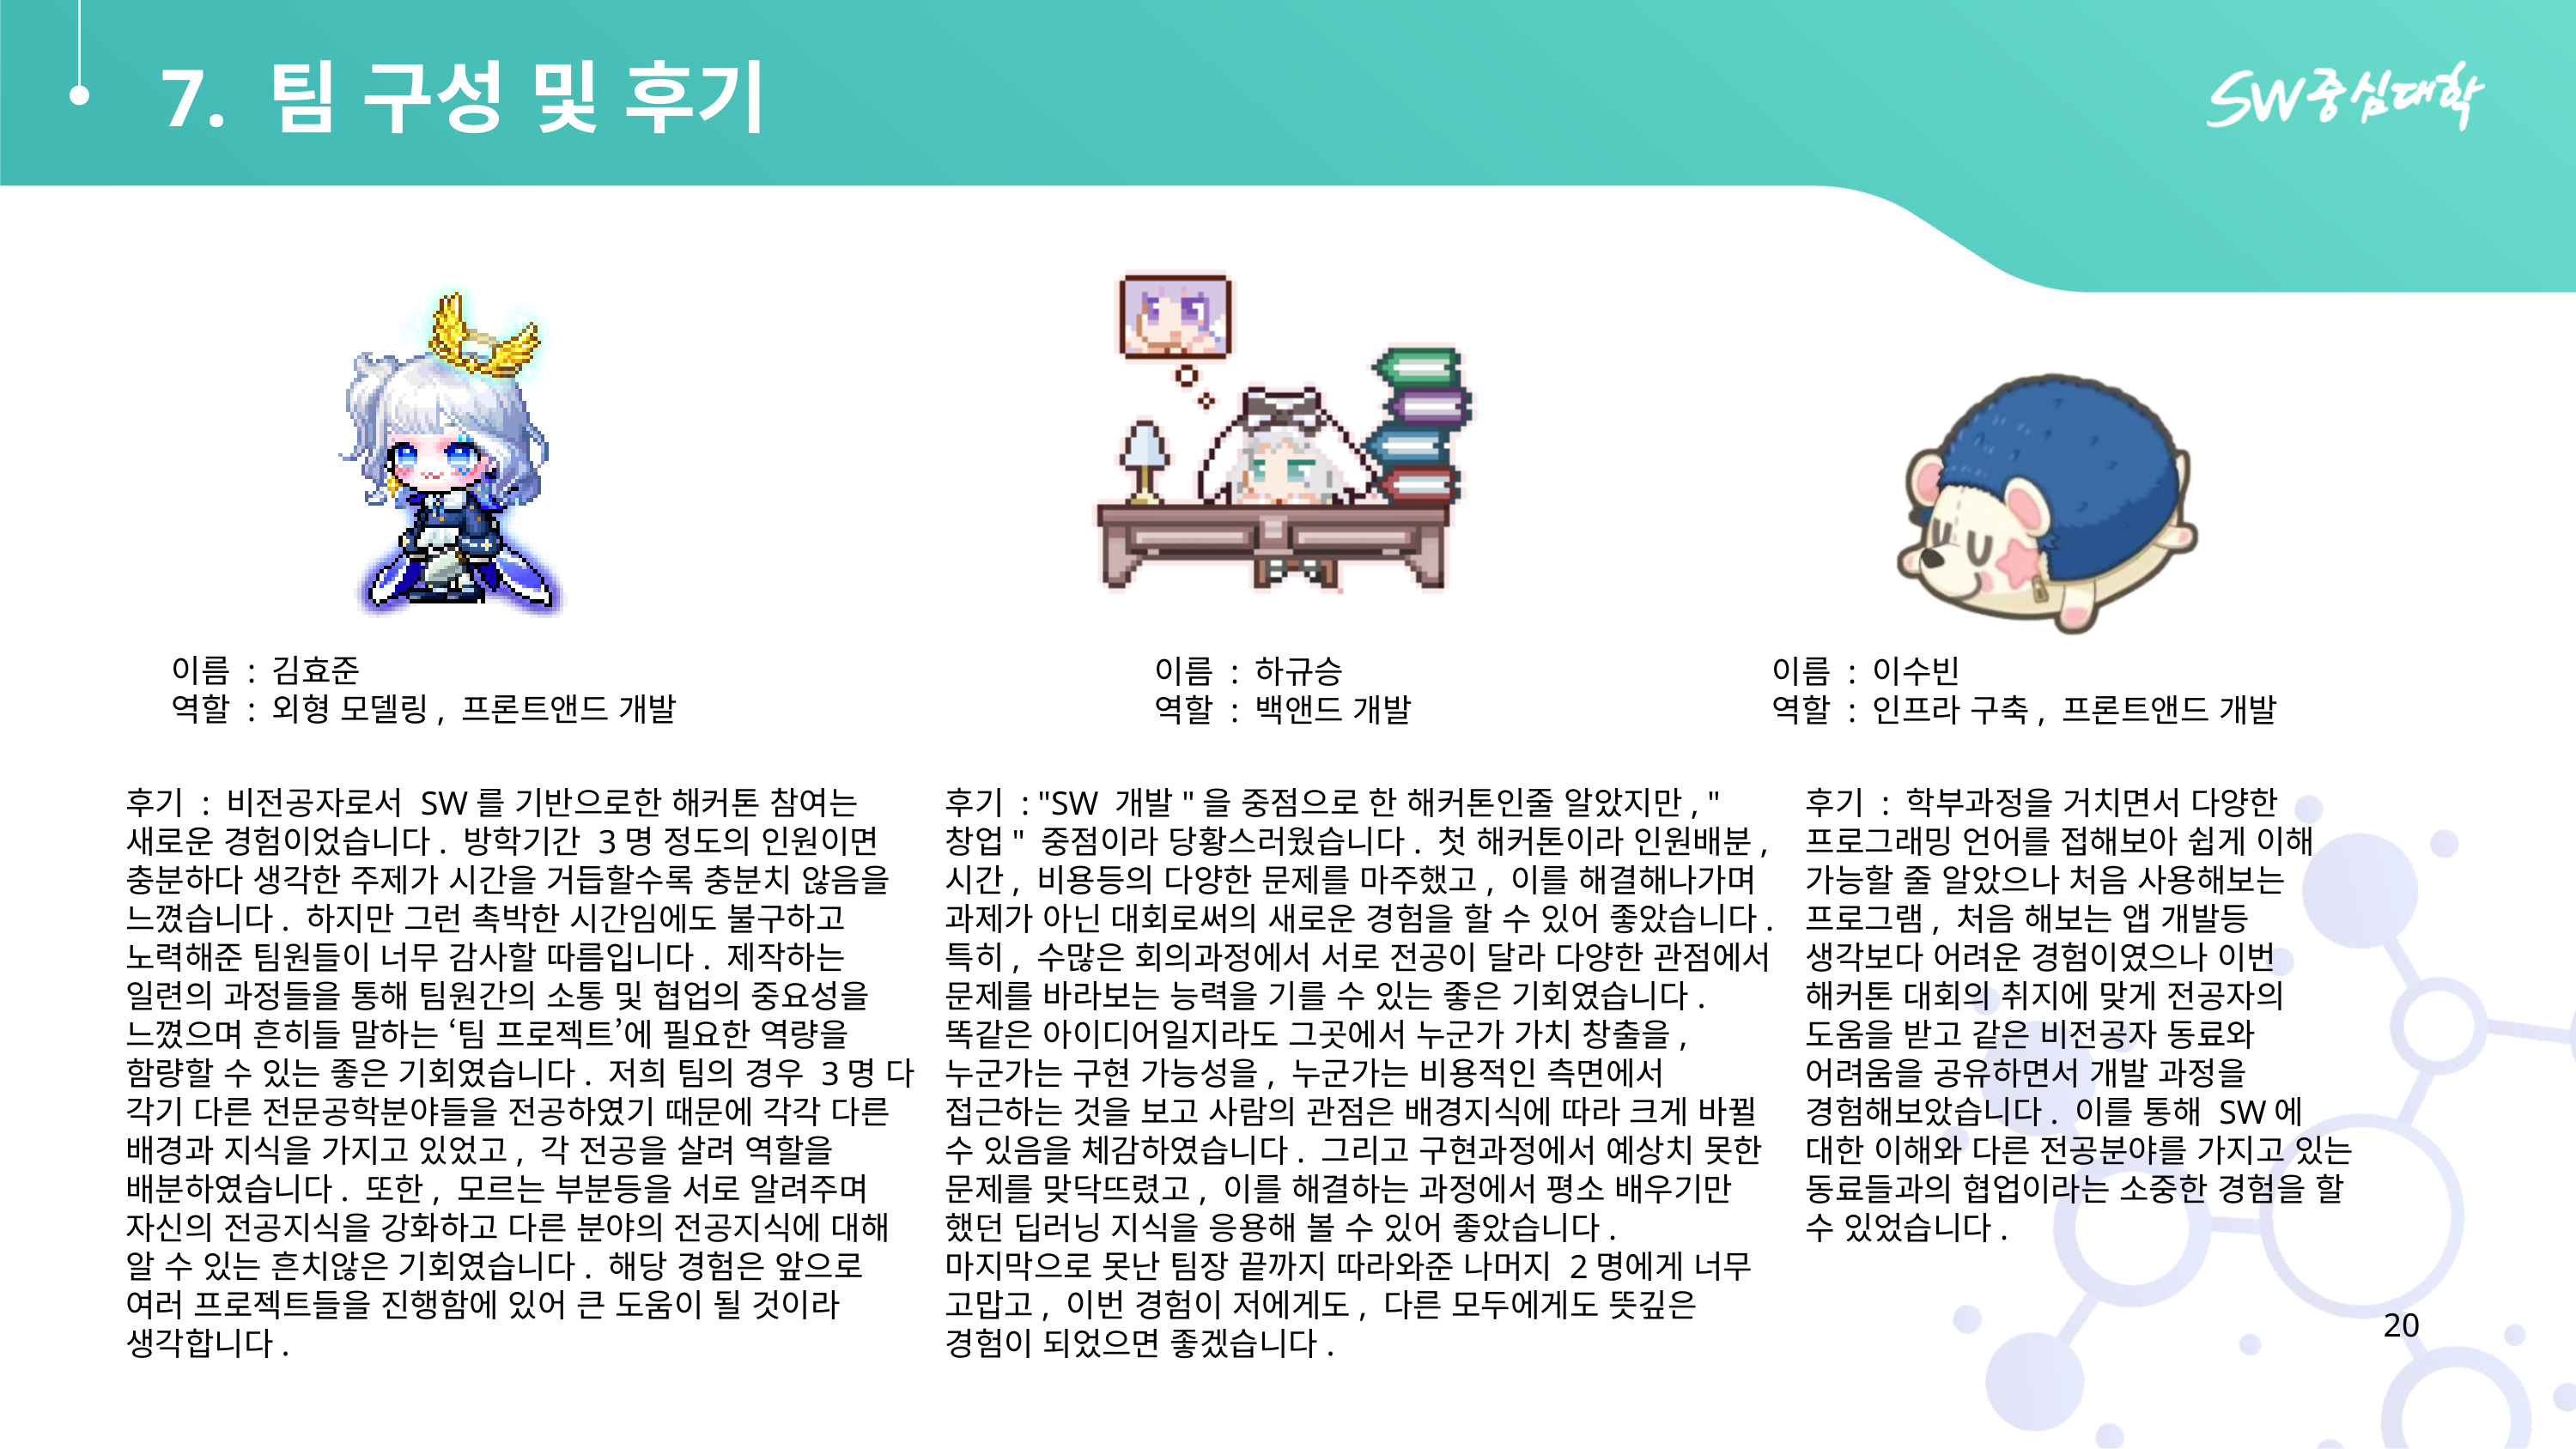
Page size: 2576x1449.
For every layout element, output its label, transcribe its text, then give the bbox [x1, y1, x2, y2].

title 7. 팀 구성 및 후기 [148, 39, 2576, 152]
text_box 이름 : 이수빈 역할 : 인프라 구축, 프론트앤드 개발 [1759, 645, 2337, 736]
picture [1890, 363, 2206, 646]
text_box 후기 : 비전공자로서 SW를 기반으로한 해커톤 참여는 새로운 경험이었습니다. 방학기간 3명 정도의 인원이면 충분하다 생각한 주제가 시간을 거듭할수록 충분치 않음을 느꼈습니다. 하지만 그런 촉박한 시간임에도 불구하고 노력해준 팀원들이 너무 감사할 따름입니다. 제작하는 일련의 과정들을 통해 팀원간의 소통 및 협업의 중요성을 느꼈으며 흔히들 말하는 ‘팀 프로젝트’에 필요한 역량을 함량할 수 있는 좋은 기회였습니다. 저희 팀의 경우 3명 다 각기 다른 전문공학분야들을 전공하였기 때문에 각각 다른 배경과 지식을 가지고 있었고, 각 전공을 살려 역할을 배분하였습니다. 또한, 모르는 부분등을 서로 알려주며 자신의 전공지식을 강화하고 다른 분야의 전공지식에 대해 알 수 있는 흔치않은 기회였습니다. 해당 경험은 앞으로 여러 프로젝트들을 진행함에 있어 큰 도움이 될 것이라 생각합니다. [112, 776, 933, 1369]
text_box 이름 : 하규승 역할 : 백앤드 개발 [1141, 646, 1720, 736]
picture [0, 0, 2576, 641]
picture [1869, 758, 2576, 1449]
text_box 후기 : "SW 개발"을 중점으로 한 해커톤인줄 알았지만, "창업" 중점이라 당황스러웠습니다. 첫 해커톤이라 인원배분, 시간, 비용등의 다양한 문제를 마주했고, 이를 해결해나가며 과제가 아닌 대회로써의 새로운 경험을 할 수 있어 좋았습니다. 특히, 수많은 회의과정에서 서로 전공이 달라 다양한 관점에서 문제를 바라보는 능력을 기를 수 있는 좋은 기회였습니다. 똑같은 아이디어일지라도 그곳에서 누군가 가치 창출을, 누군가는 구현 가능성을, 누군가는 비용적인 측면에서 접근하는 것을 보고 사람의 관점은 배경지식에 따라 크게 바뀔 수 있음을 체감하였습니다. 그리고 구현과정에서 예상치 못한 문제를 맞닥뜨렸고, 이를 해결하는 과정에서 평소 배우기만 했던 딥러닝 지식을 응용해 볼 수 있어 좋았습니다. 마지막으로 못난 팀장 끝까지 따라와준 나머지 2명에게 너무 고맙고, 이번 경험이 저에게도, 다른 모두에게도 뜻깊은 경험이 되었으면 좋겠습니다. [933, 776, 1793, 1369]
text_box 이름 : 김효준 역할 : 외형 모델링, 프론트앤드 개발 [158, 645, 737, 735]
text_box 후기 : 학부과정을 거치면서 다양한 프로그래밍 언어를 접해보아 쉽게 이해 가능할 줄 알았으나 처음 사용해보는 프로그램, 처음 해보는 앱 개발등 생각보다 어려운 경험이였으나 이번 해커톤 대회의 취지에 맞게 전공자의 도움을 받고 같은 비전공자 동료와 어려움을 공유하면서 개발 과정을 경험해보았습니다. 이를 통해 SW에 대한 이해와 다른 전공분야를 가지고 있는 동료들과의 협업이라는 소중한 경험을 할 수 있었습니다. [1793, 776, 2379, 1253]
